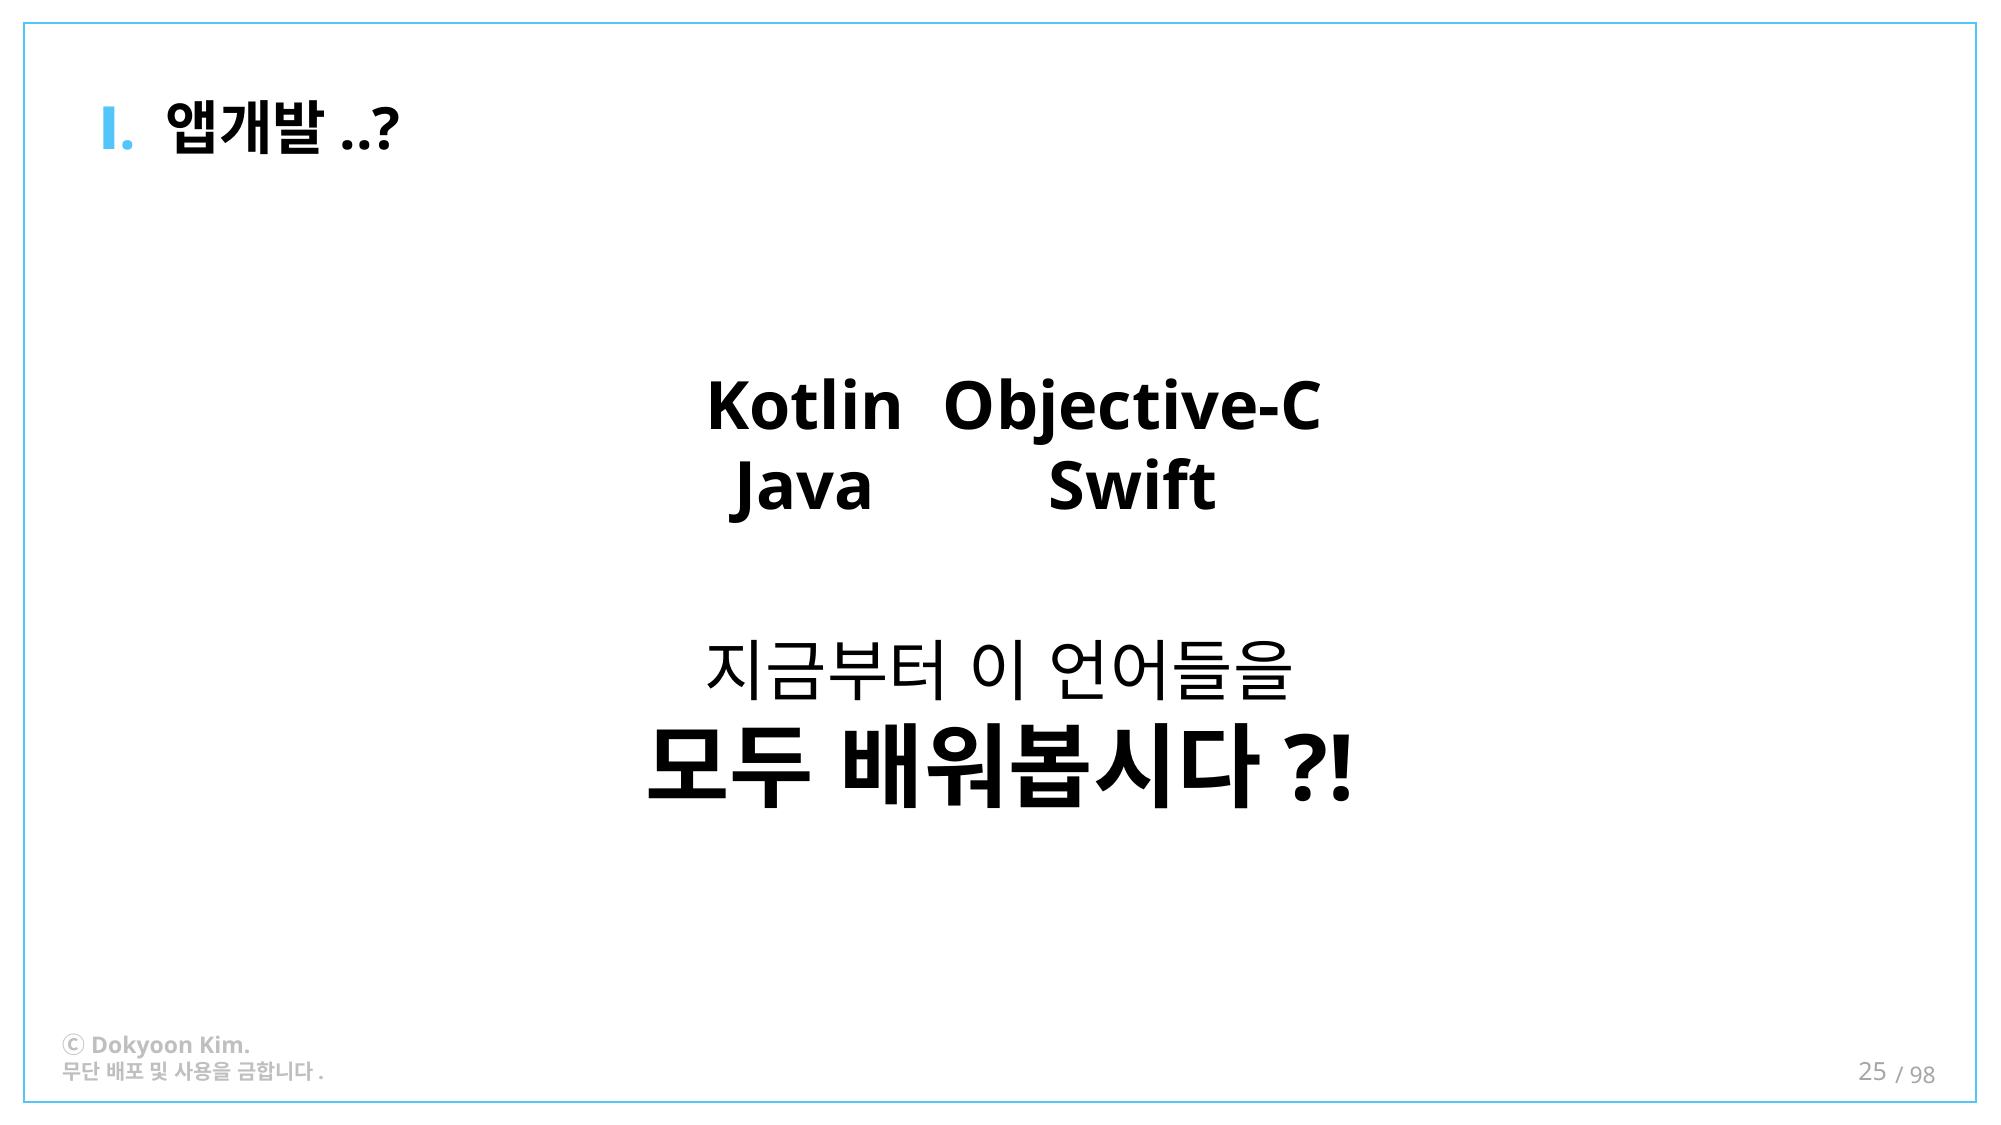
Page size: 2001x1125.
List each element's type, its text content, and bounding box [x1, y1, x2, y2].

text_box Ⅰ. 앱개발..? [83, 83, 1238, 170]
text_box Kotlin Java [591, 355, 887, 531]
slide_number 25 [1451, 1042, 1902, 1103]
text_box Objective-C Swift [887, 355, 1379, 531]
text_box 지금부터 이 언어들을 모두 배워봅시다?! [573, 621, 1427, 827]
